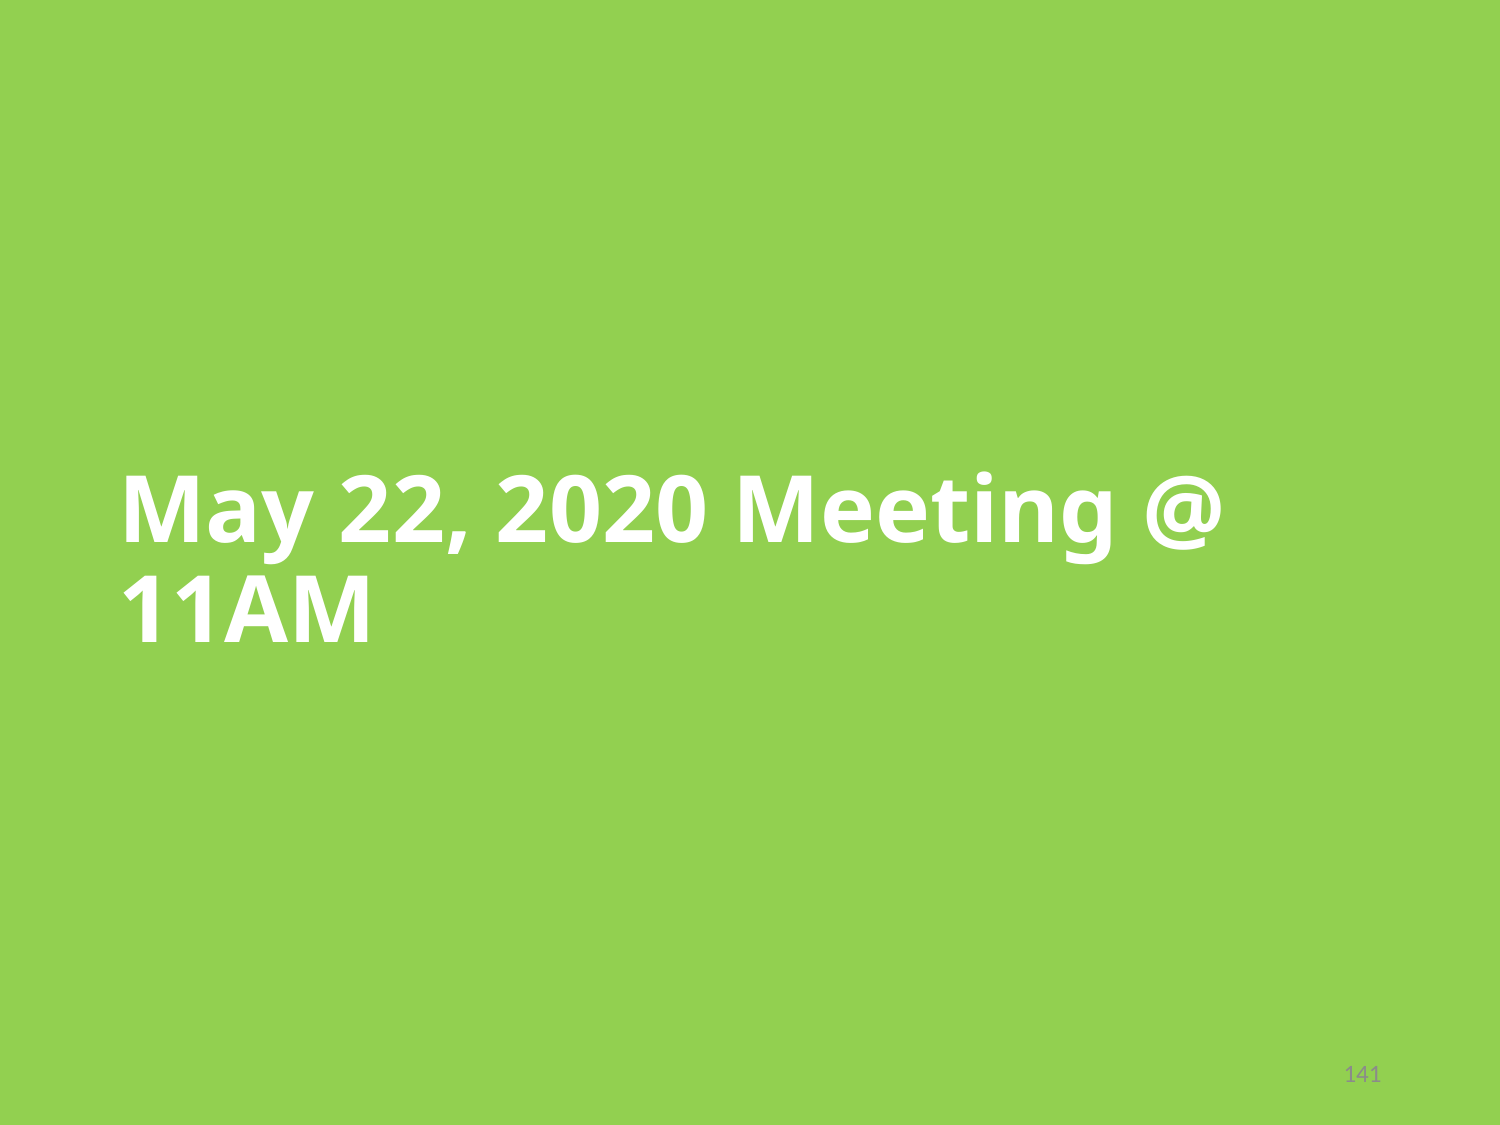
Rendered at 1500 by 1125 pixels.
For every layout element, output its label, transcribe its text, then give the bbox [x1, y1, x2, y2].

slide_number 141 [1059, 1042, 1397, 1103]
title May 22, 2020 Meeting @ 11AM [103, 453, 1397, 672]
